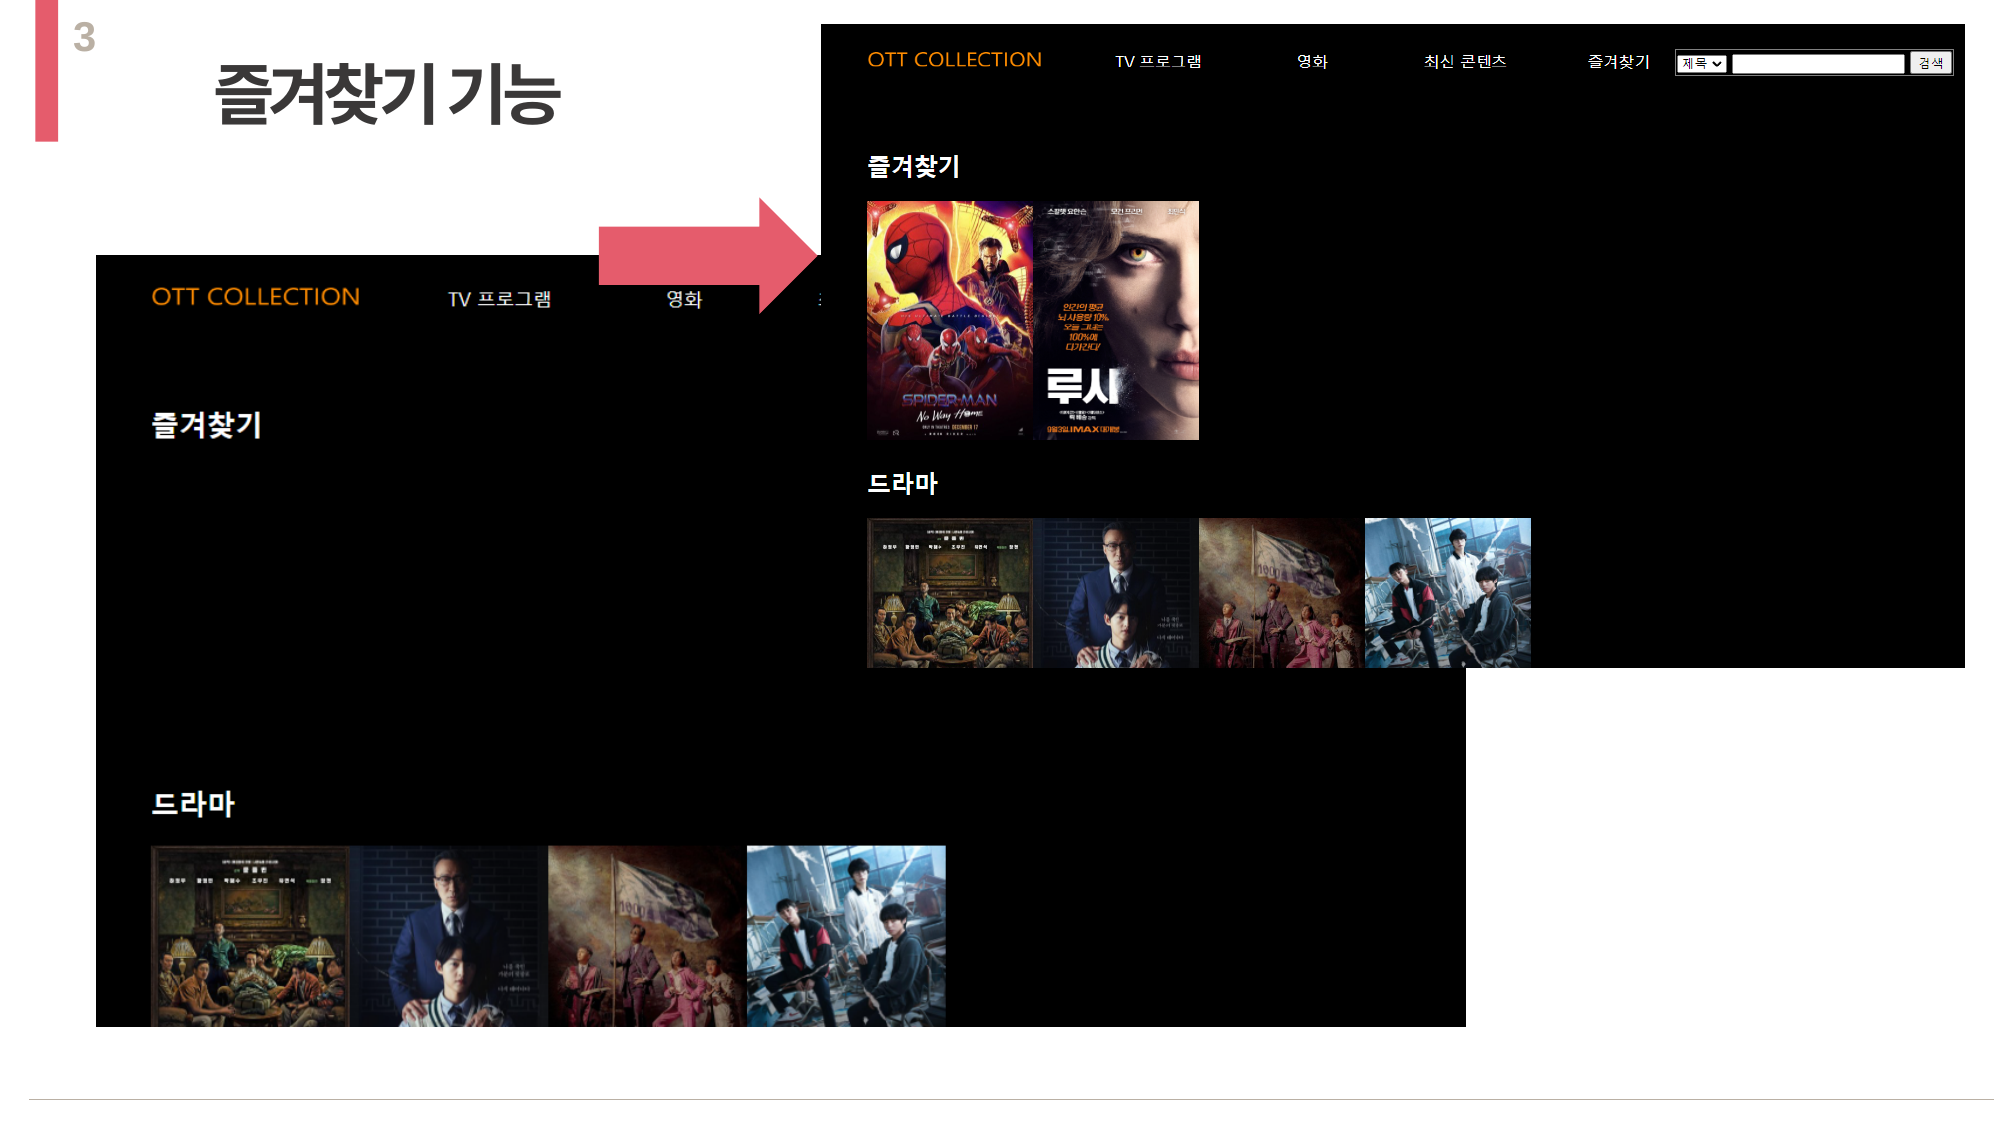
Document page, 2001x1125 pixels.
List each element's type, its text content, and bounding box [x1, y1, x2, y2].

picture [96, 24, 1965, 1027]
text_box [34, 0, 59, 143]
text_box 즐겨찾기 기능 [198, 45, 579, 141]
text_box 3 [58, 2, 136, 68]
text_box [597, 194, 819, 255]
